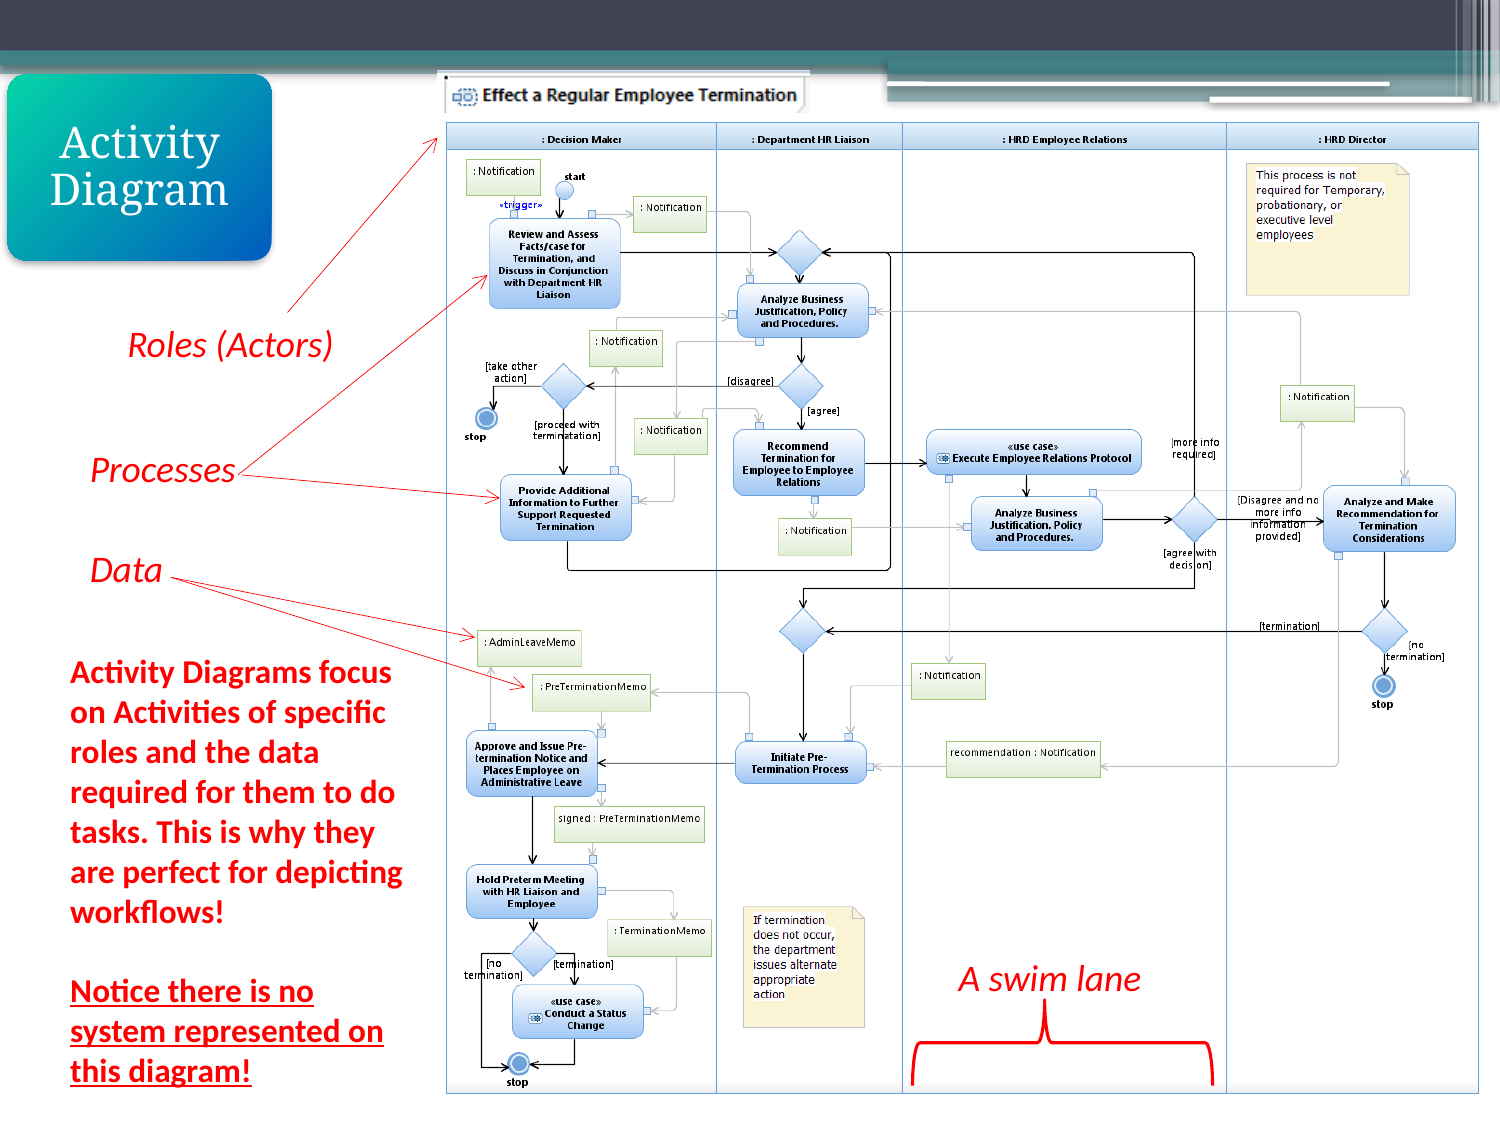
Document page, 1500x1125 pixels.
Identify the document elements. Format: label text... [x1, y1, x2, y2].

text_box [74, 537, 526, 688]
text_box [112, 137, 438, 272]
text_box Activity Diagrams focus on Activities of specific roles and the data required for them to do tasks. This is why they are perfect for depicting workflows! Notice there is no system represented on this diagram! [55, 642, 429, 1097]
picture [437, 70, 1488, 1102]
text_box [7, 74, 272, 261]
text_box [912, 946, 1213, 1086]
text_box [75, 274, 501, 499]
